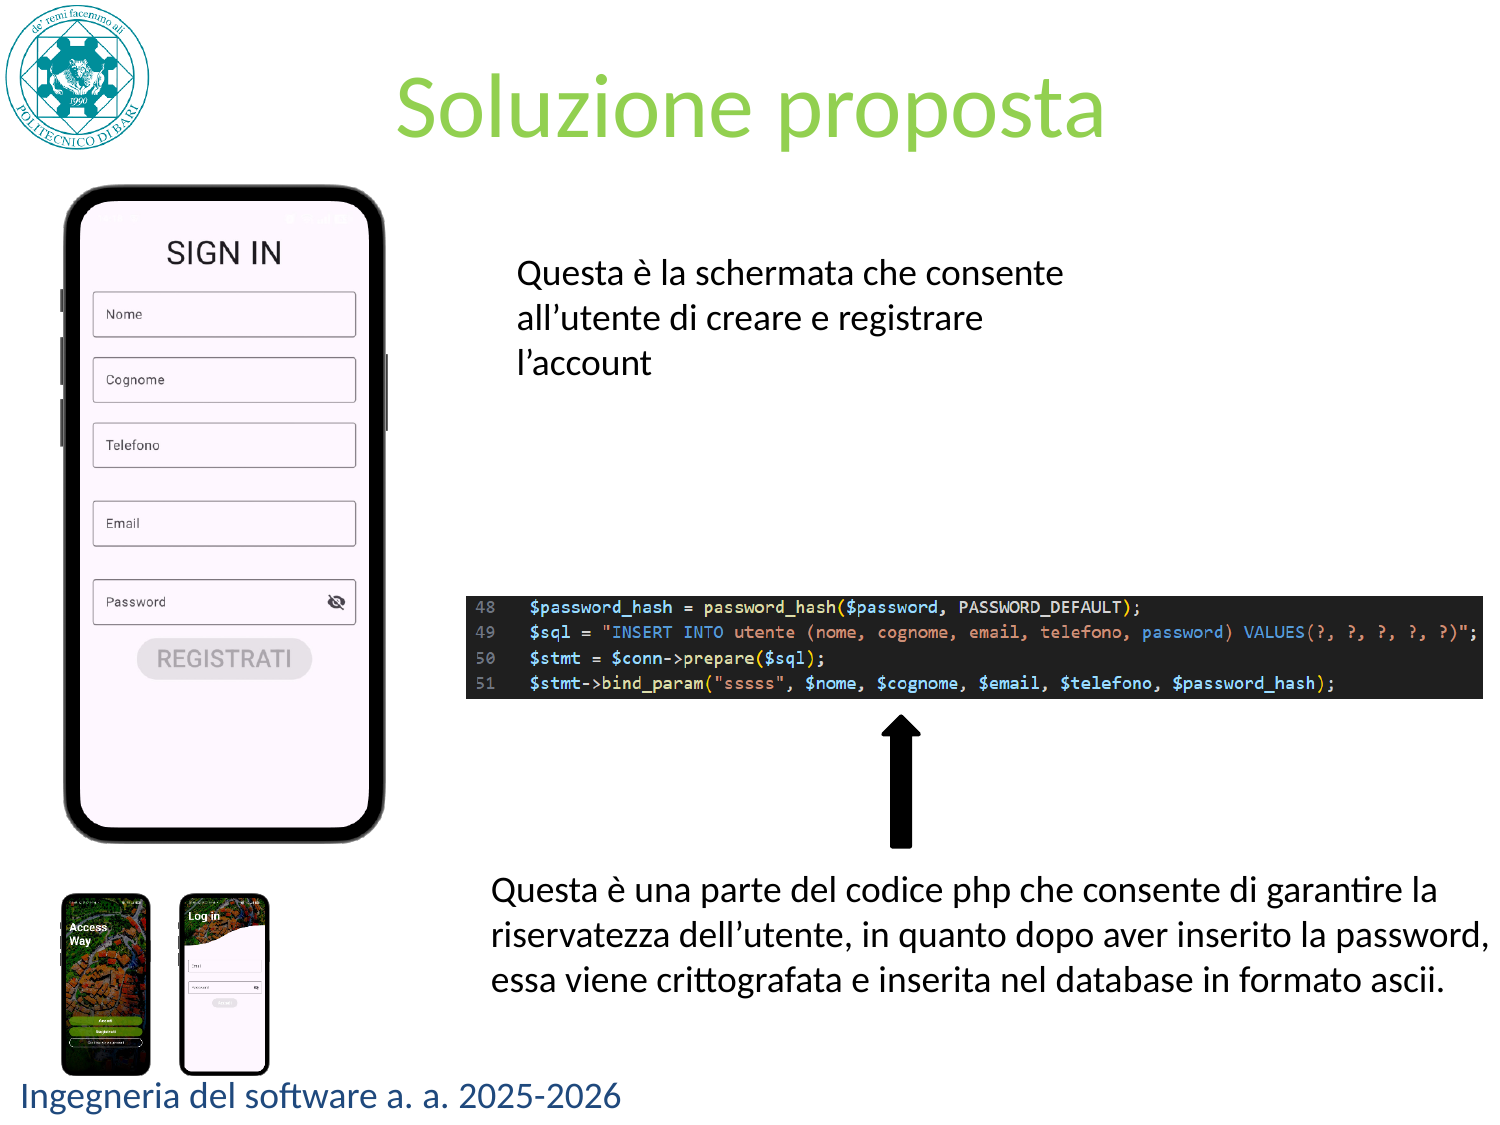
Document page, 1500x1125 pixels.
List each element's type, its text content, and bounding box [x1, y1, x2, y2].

text_box Questa è una parte del codice php che consente di garantire la riservatezza dell’utente, in quanto dopo aver inserito la password, essa viene crittografata e inserita nel database in formato ascii. [476, 857, 1500, 1008]
title Soluzione proposta [76, 7, 1427, 195]
picture [60, 184, 389, 845]
picture [178, 892, 270, 1076]
picture [0, 0, 154, 154]
picture [60, 892, 151, 1076]
text_box Ingegneria del software a. a. 2025-2026 [5, 1063, 638, 1124]
text_box [881, 714, 921, 849]
text_box Questa è la schermata che consente all’utente di creare e registrare l’account [501, 240, 1128, 391]
picture [466, 596, 1483, 700]
